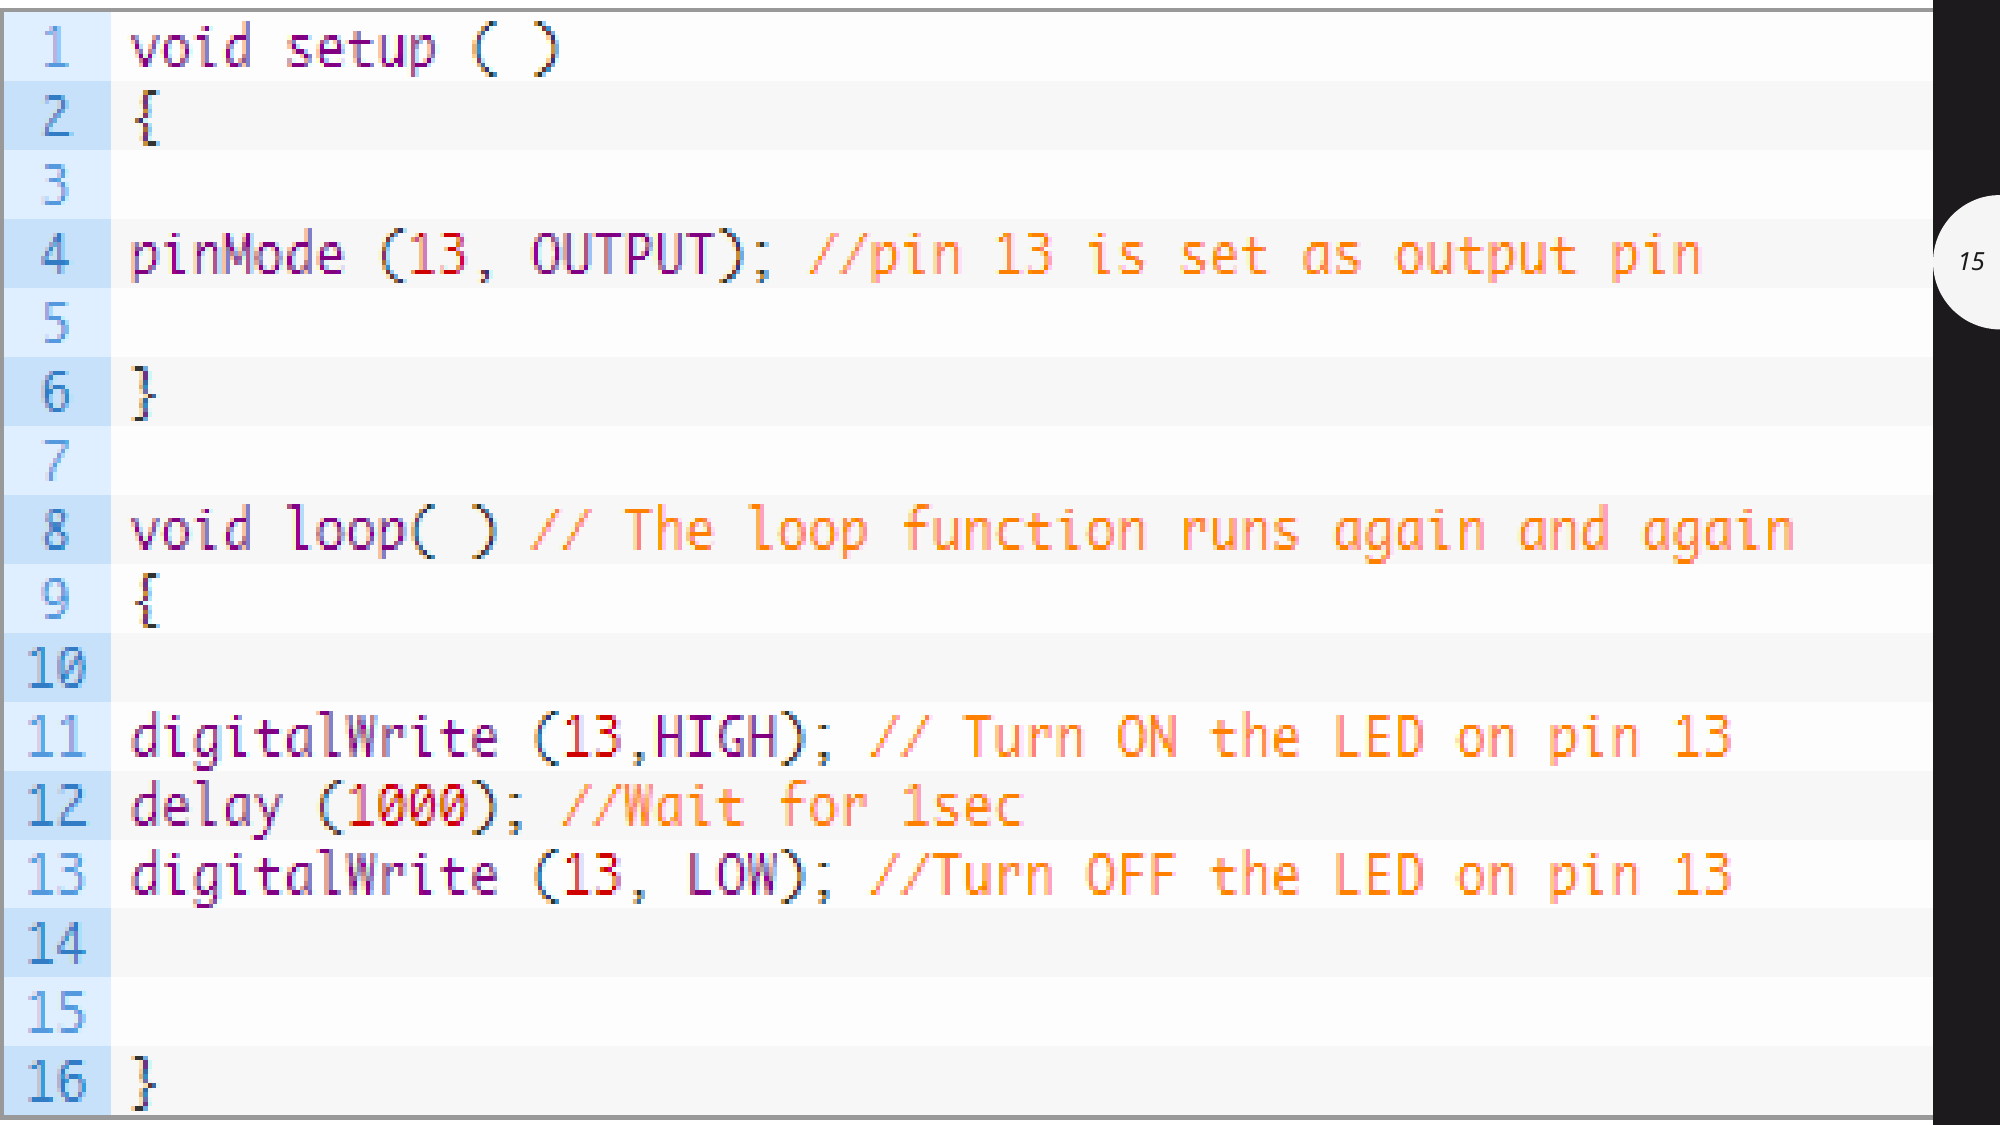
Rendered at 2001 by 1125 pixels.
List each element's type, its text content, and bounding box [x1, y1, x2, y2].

picture [0, 0, 1934, 1125]
slide_number 15 [1934, 232, 2000, 293]
